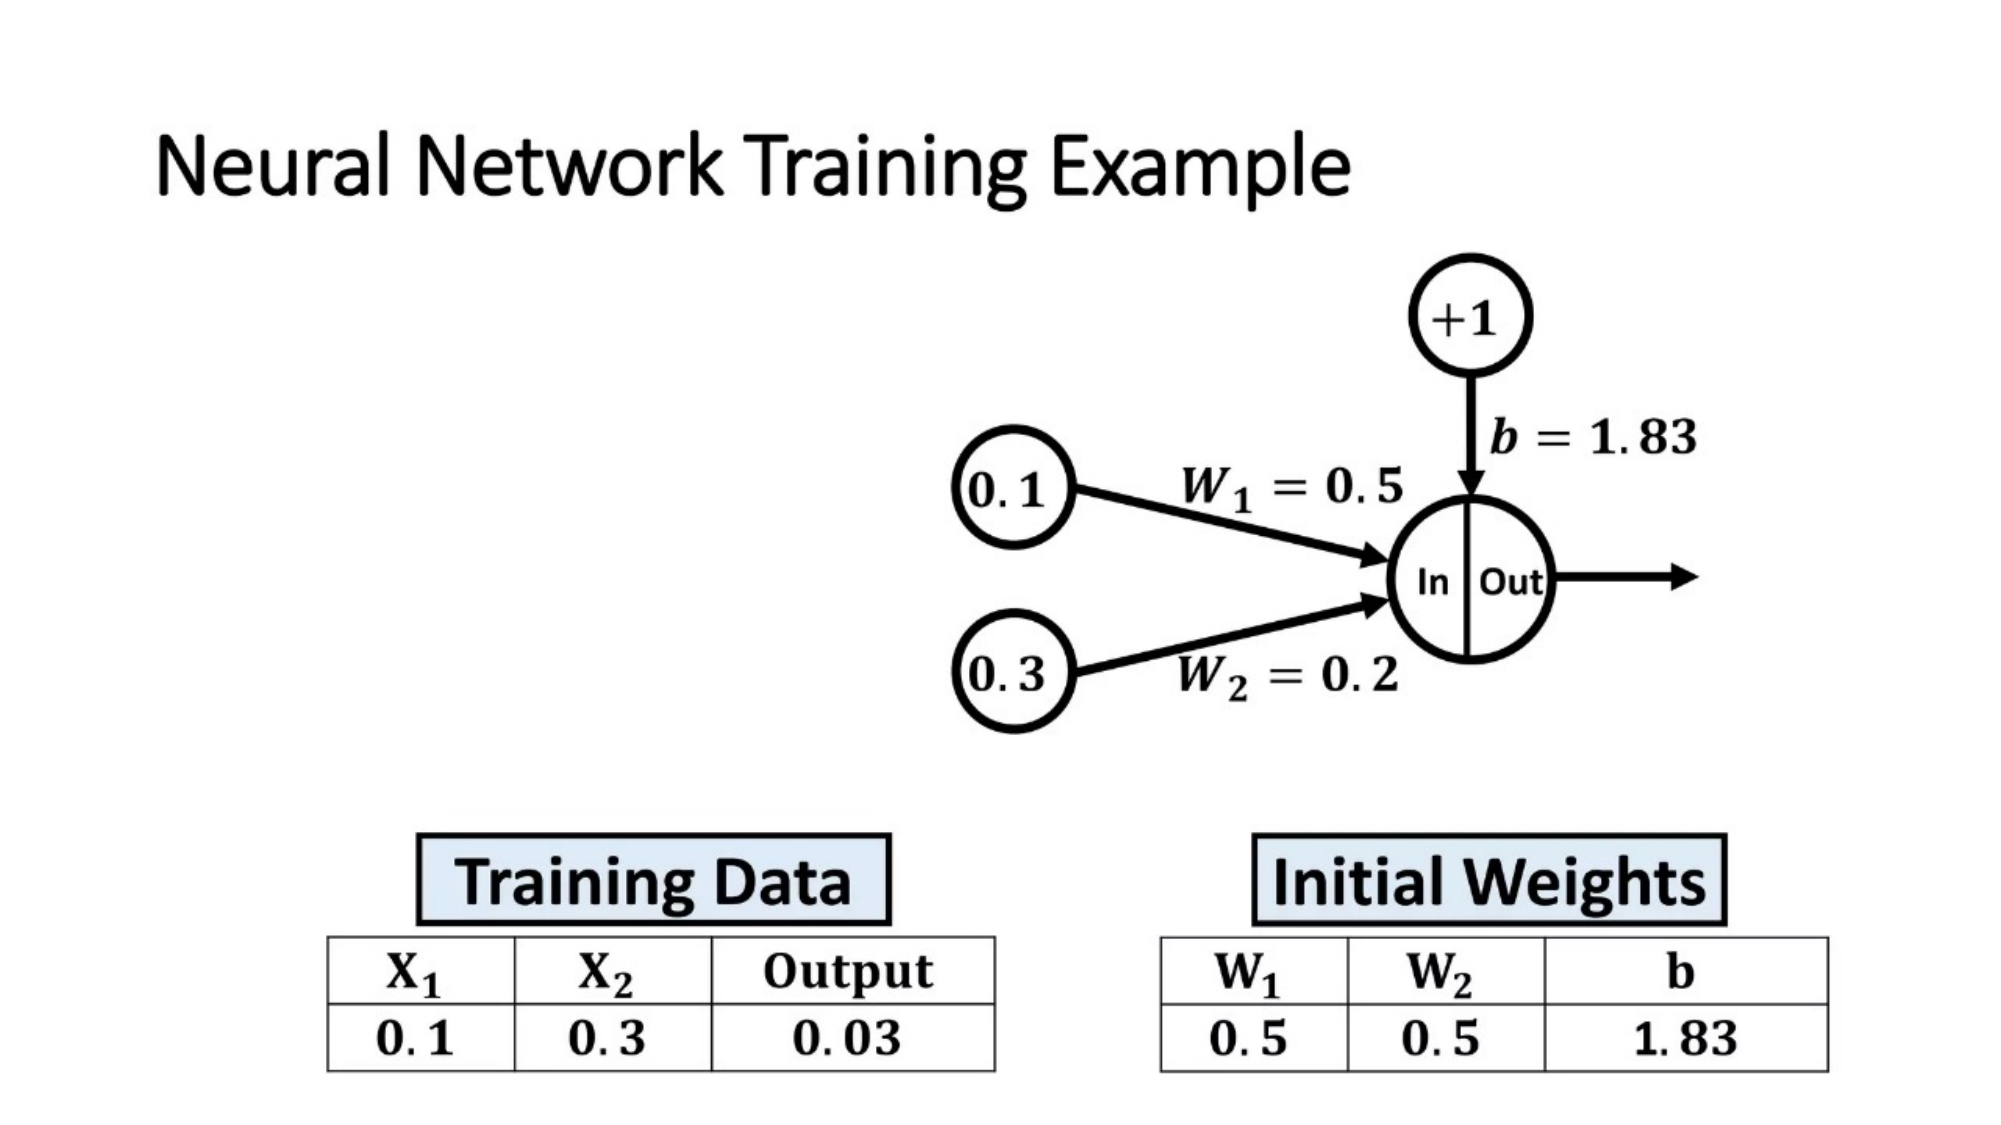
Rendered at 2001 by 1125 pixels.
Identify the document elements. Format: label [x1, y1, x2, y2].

list [0, 0, 2000, 216]
picture [0, 250, 2000, 1106]
